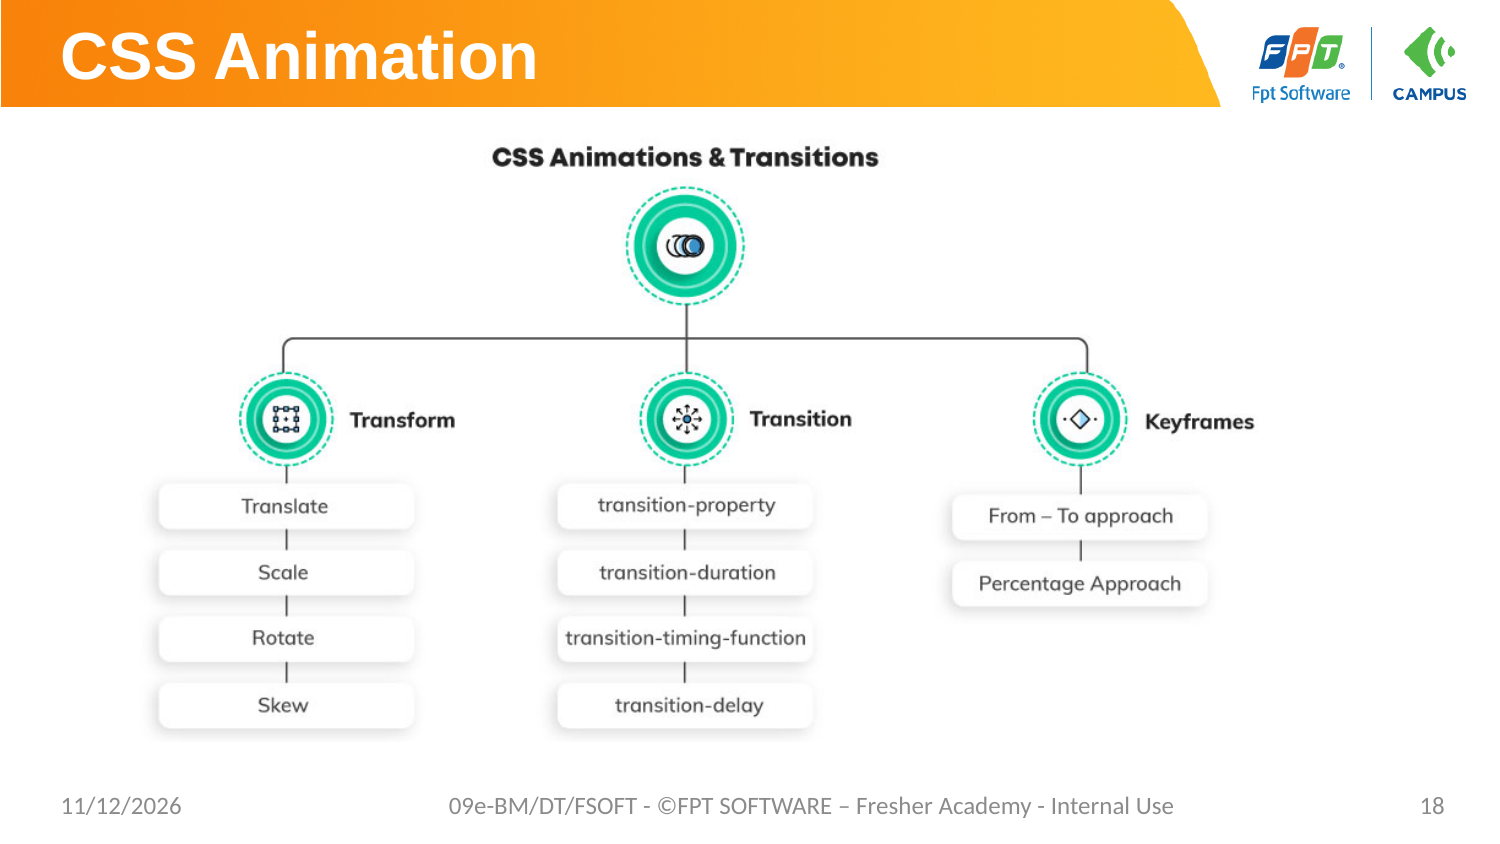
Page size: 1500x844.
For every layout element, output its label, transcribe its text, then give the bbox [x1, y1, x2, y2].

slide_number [45, 782, 270, 827]
slide_number 18 [1350, 782, 1461, 827]
title CSS Animation [45, 0, 1176, 106]
footer 09e-BM/DT/FSOFT - ©FPT SOFTWARE – Fresher Academy - Internal Use [289, 782, 1335, 827]
picture [1, 0, 1499, 844]
